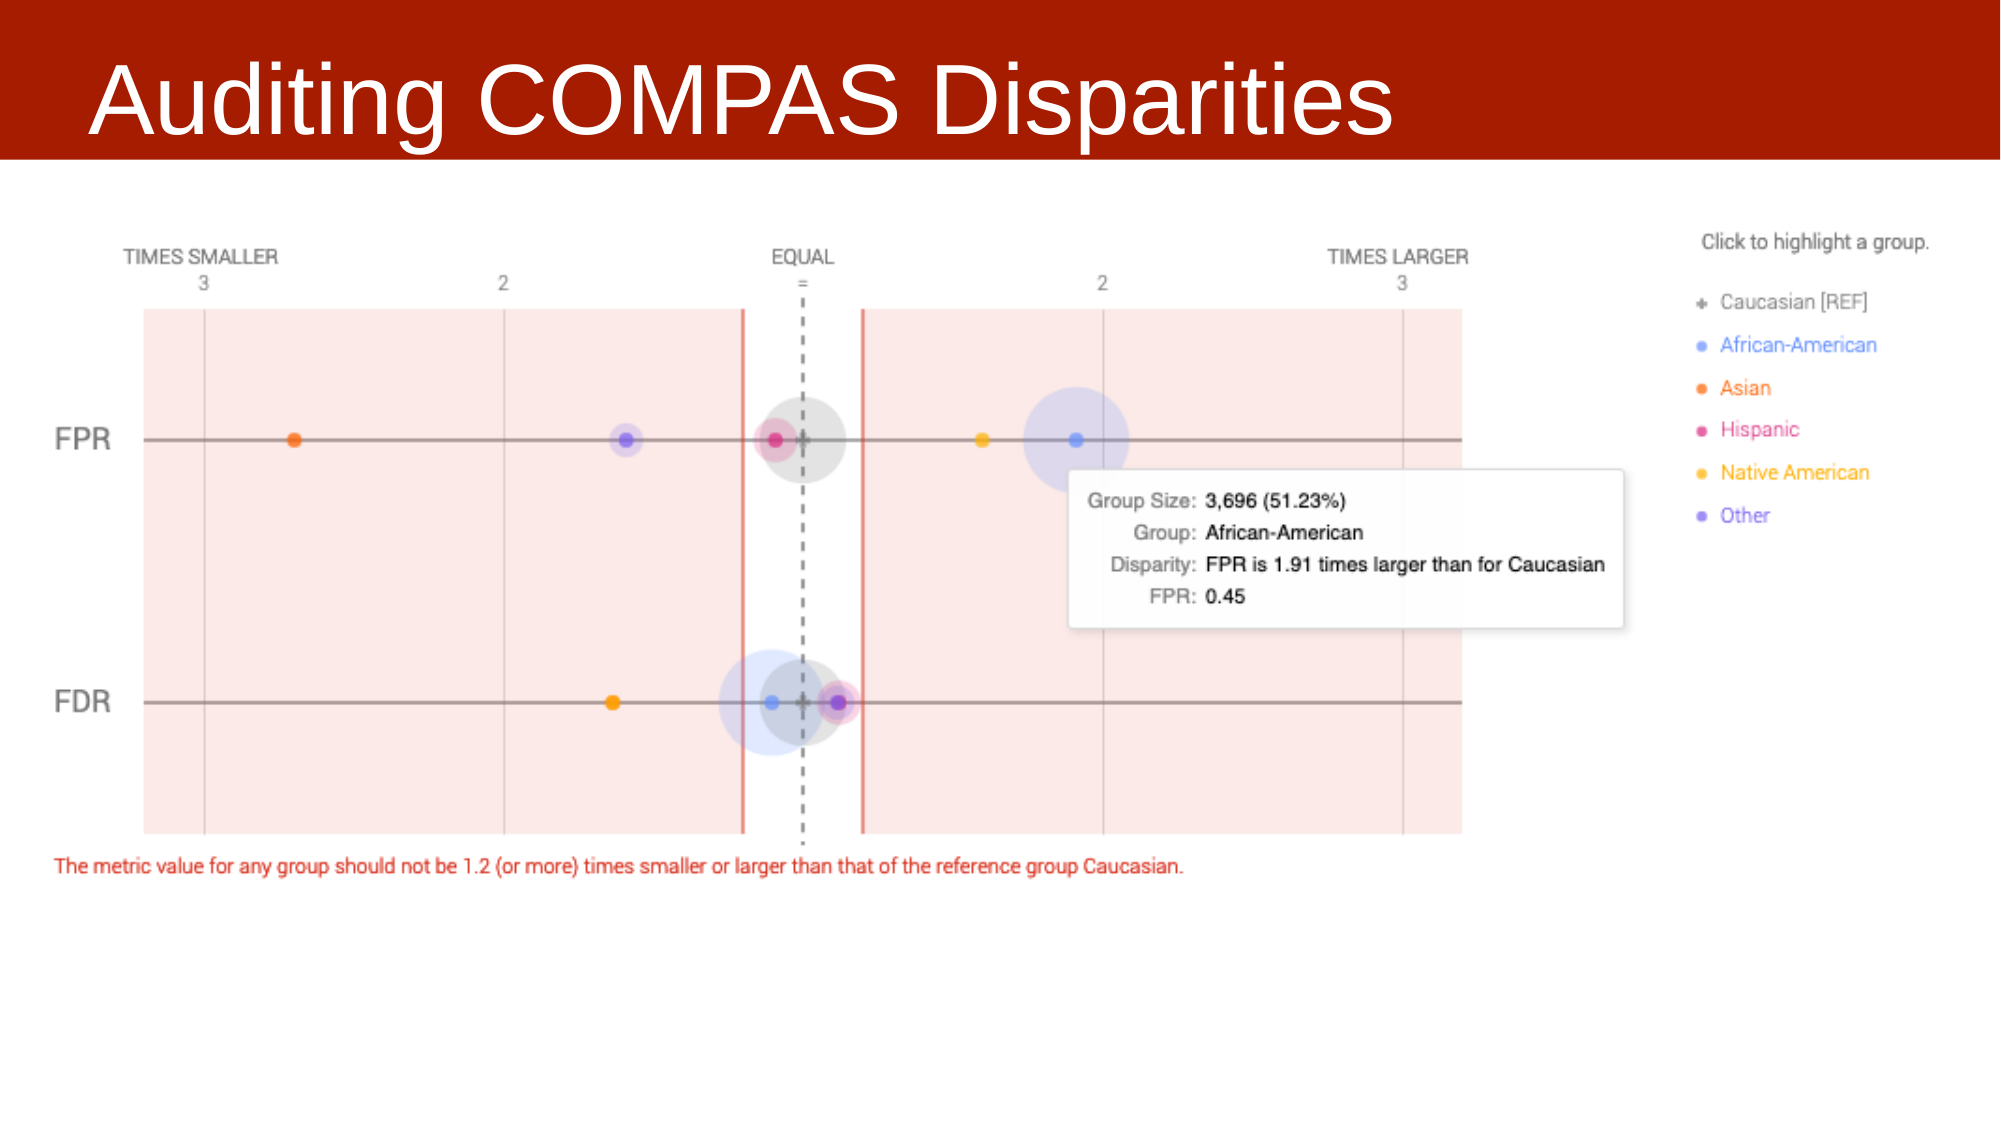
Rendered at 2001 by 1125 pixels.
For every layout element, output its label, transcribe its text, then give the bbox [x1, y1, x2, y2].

title Auditing COMPAS Disparities [68, 14, 1932, 140]
picture [0, 224, 2000, 900]
